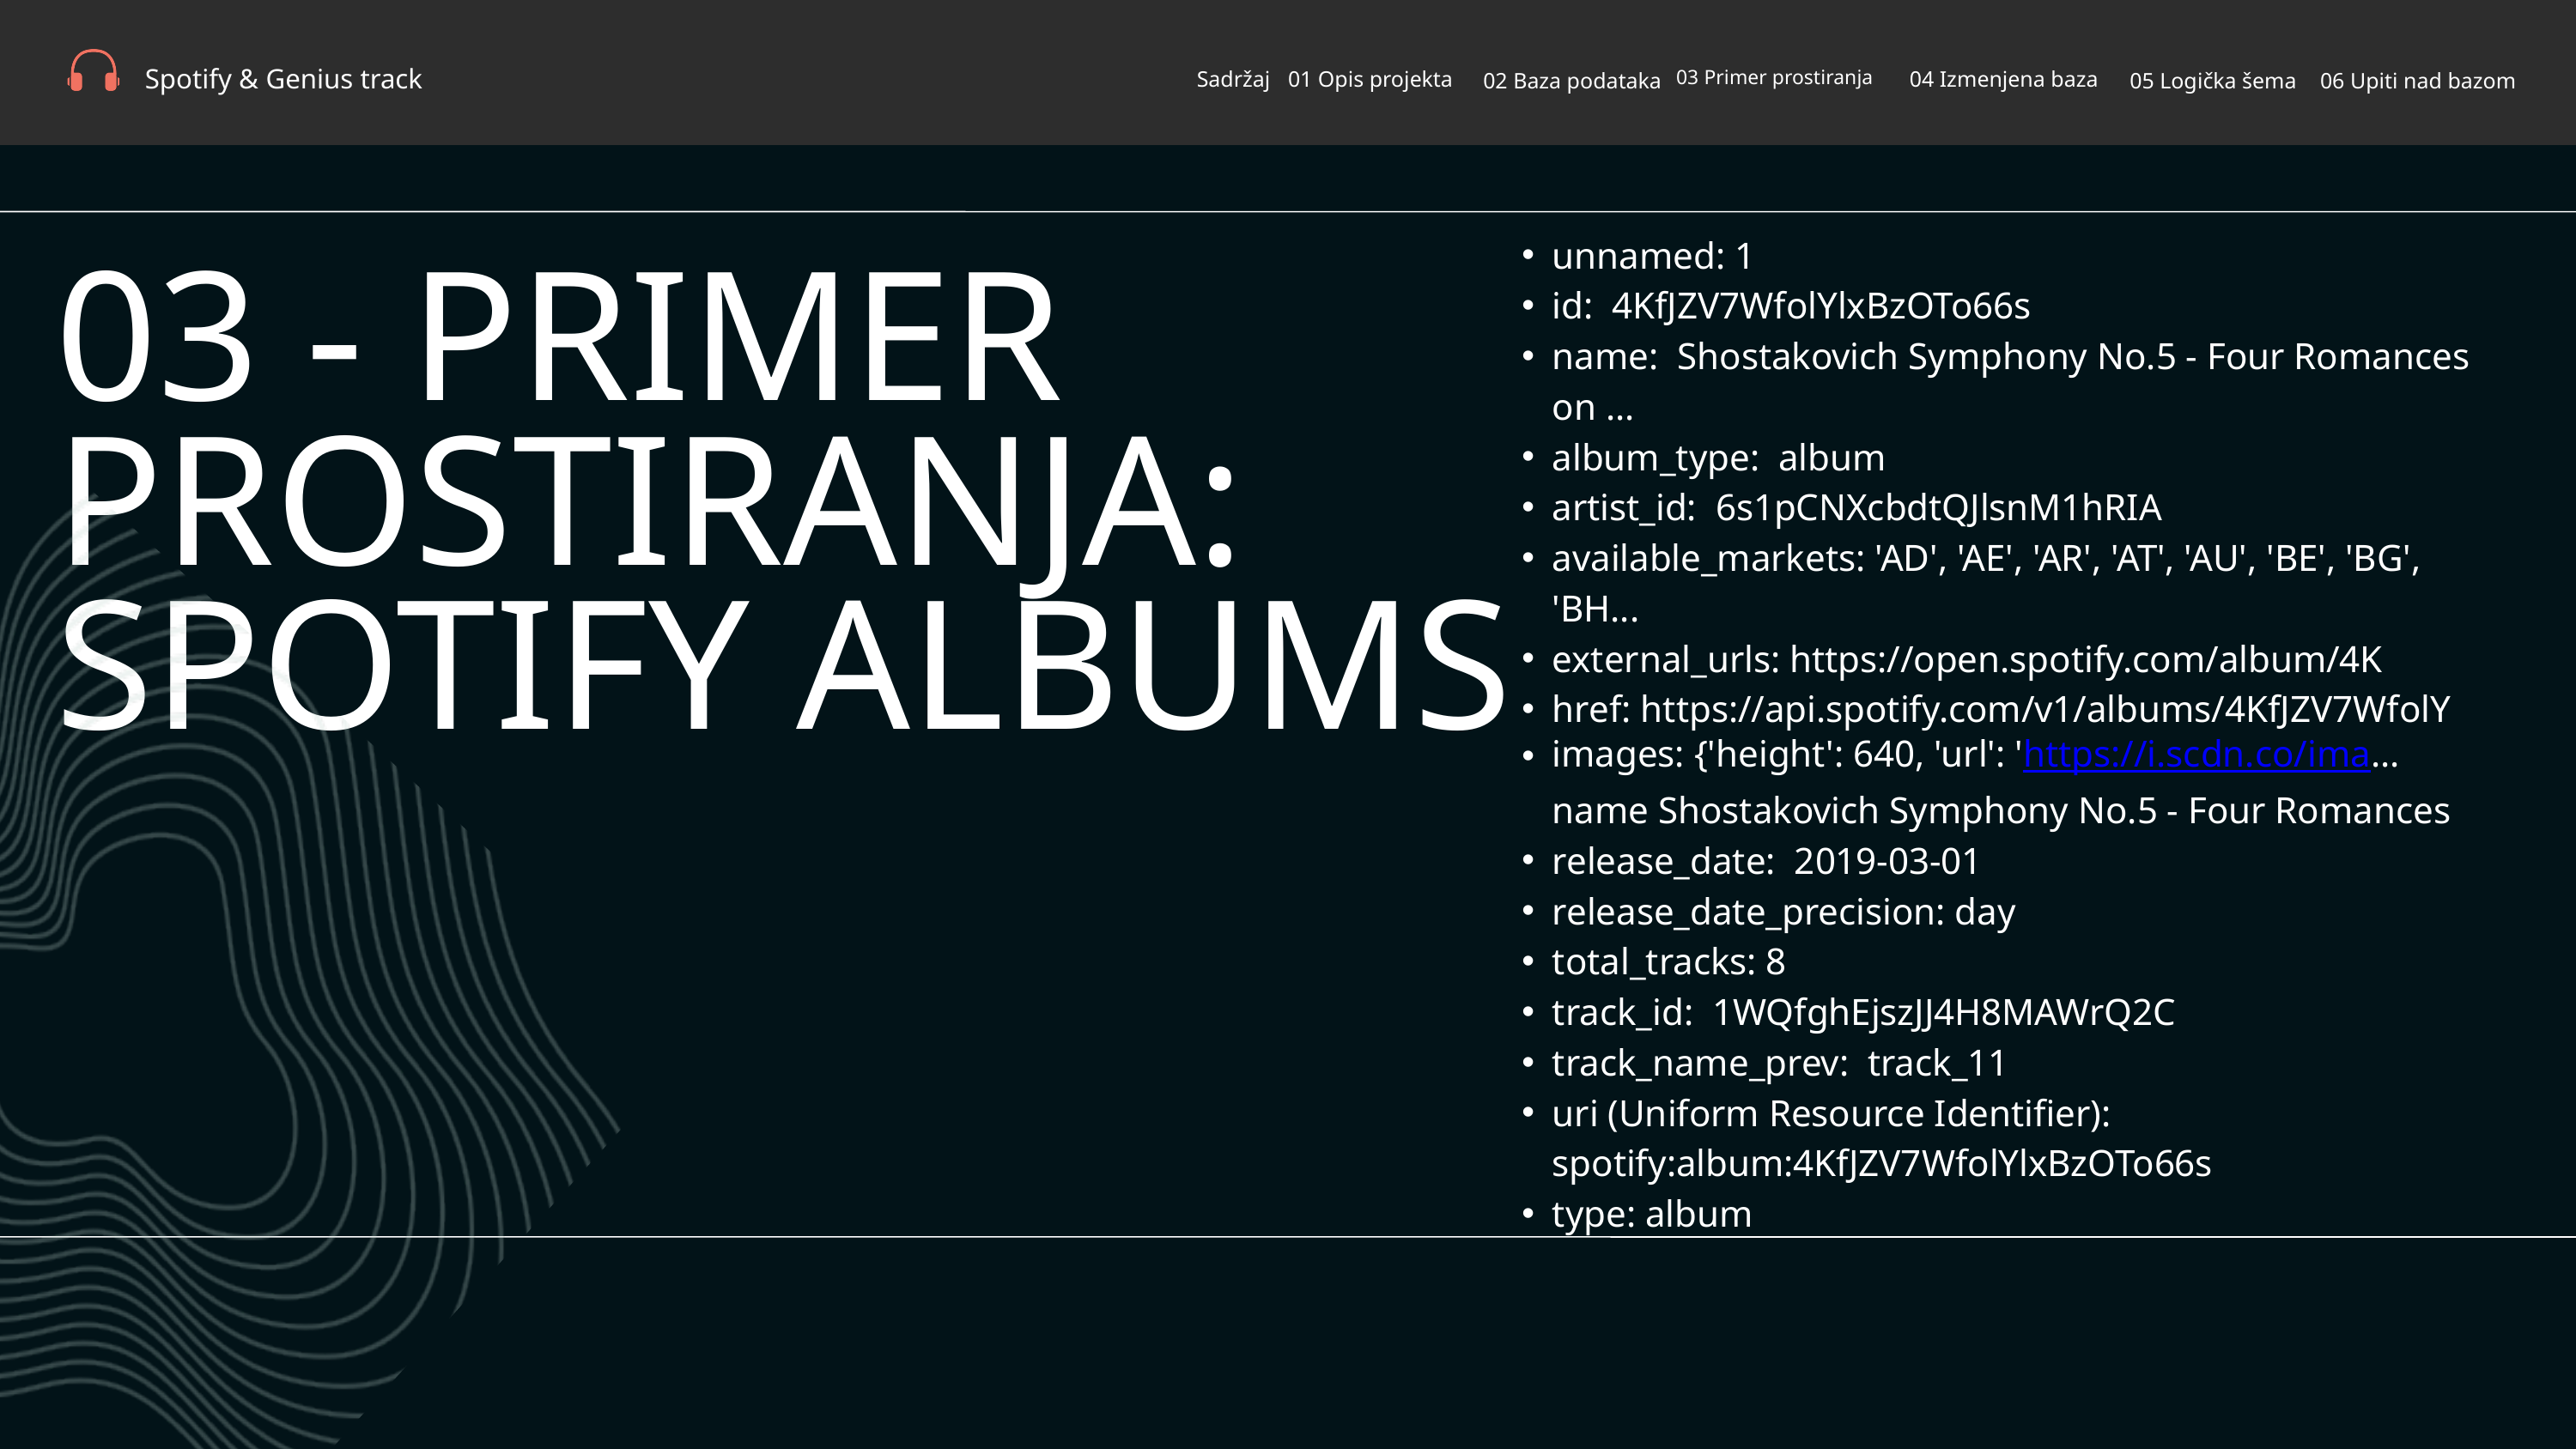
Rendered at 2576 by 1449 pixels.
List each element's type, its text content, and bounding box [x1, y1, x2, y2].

text_box [0, 442, 701, 1449]
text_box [0, 0, 2576, 145]
text_box unnamed: 1 id: 4KfJZV7WfolYlxBzOTo66s name: Shostakovich Symphony No.5 - Four Romances on ... album_type: album artist_id: 6s1pCNXcbdtQJlsnM1hRIA available_markets: 'AD', 'AE', 'AR', 'AT', 'AU', 'BE', 'BG', 'BH... external_urls: https://open.spotify.com/album/4K href: https://api.spotify.com/v1/albums/4KfJZV7WfolY images: {'height': 640, 'url': 'https://i.scdn.co/ima... name Shostakovich Symphony No.5 - Four Romances release_date: 2019-03-01 release_date_precision: day total_tracks: 8 track_id: 1WQfghEjszJJ4H8MAWrQ2C track_name_prev: track_11 uri (Uniform Resource Identifier): spotify:album:4KfJZV7WfolYlxBzOTo66s type: album [1491, 225, 2490, 1234]
text_box 03 - PRIMER PROSTIRANJA: SPOTIFY ALBUMS [55, 271, 1491, 766]
